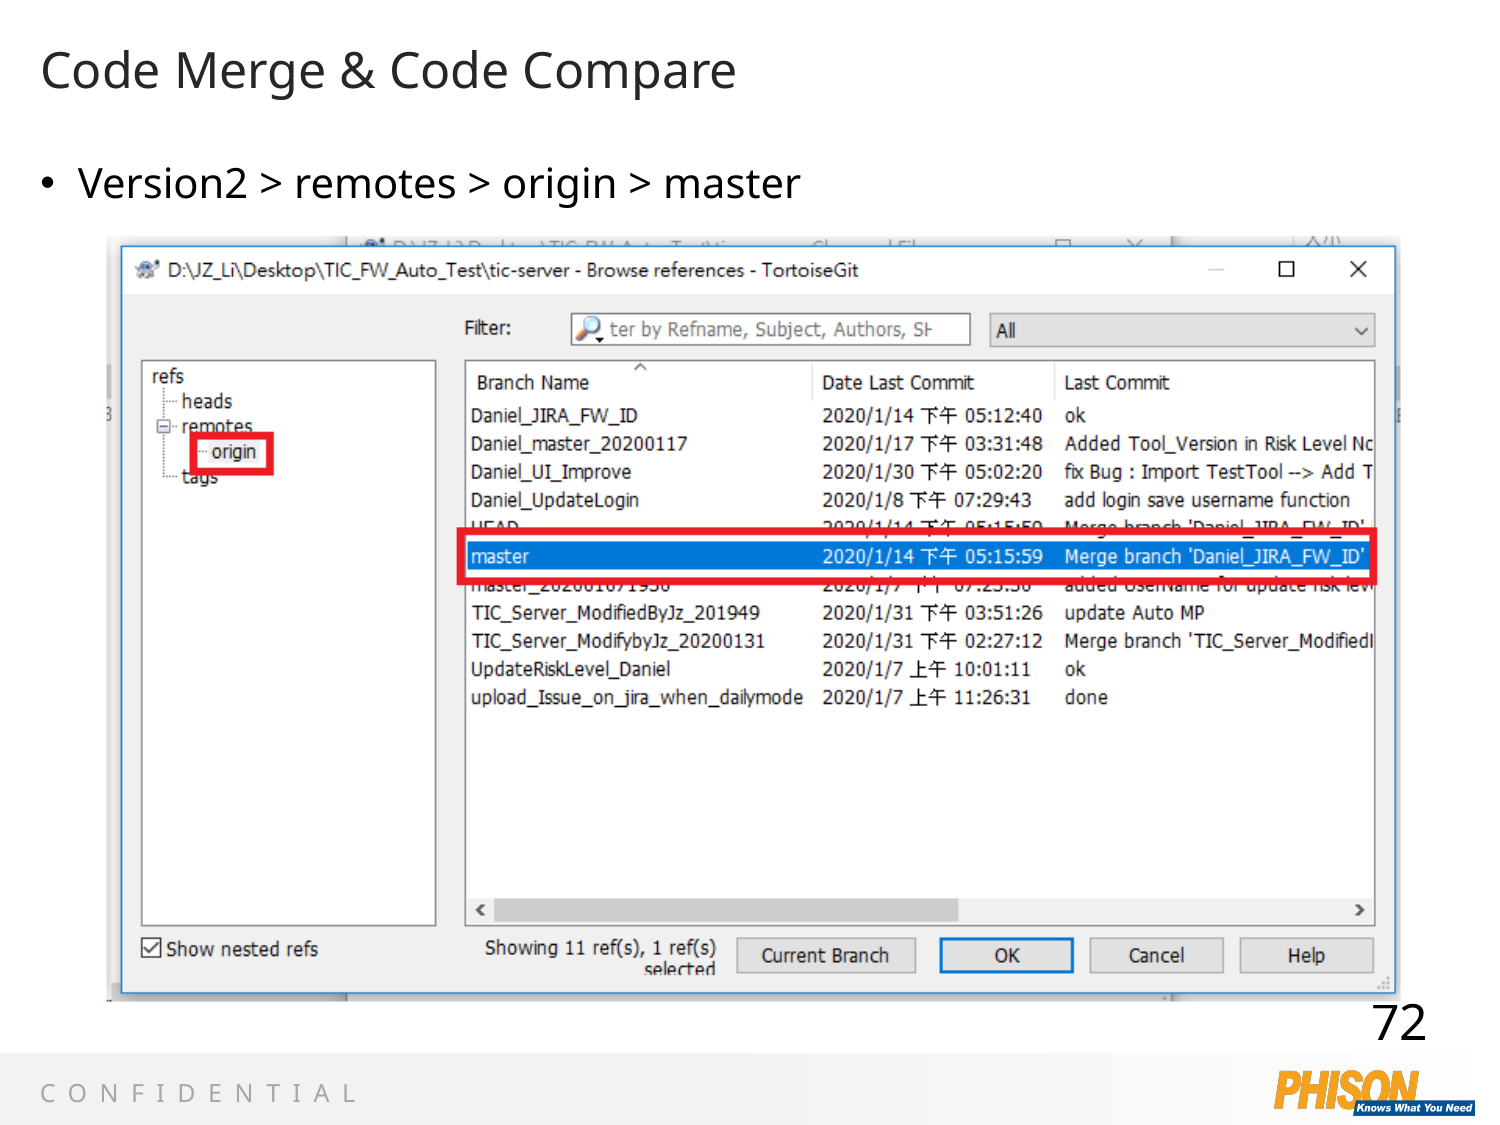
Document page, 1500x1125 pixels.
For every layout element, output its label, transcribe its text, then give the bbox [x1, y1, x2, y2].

picture [95, 227, 1404, 1005]
list Version2 > remotes > origin > master [25, 154, 1475, 1008]
slide_number 72 [1105, 982, 1443, 1043]
picture [1274, 1070, 1475, 1116]
title Code Merge & Code Compare [25, 20, 1475, 125]
